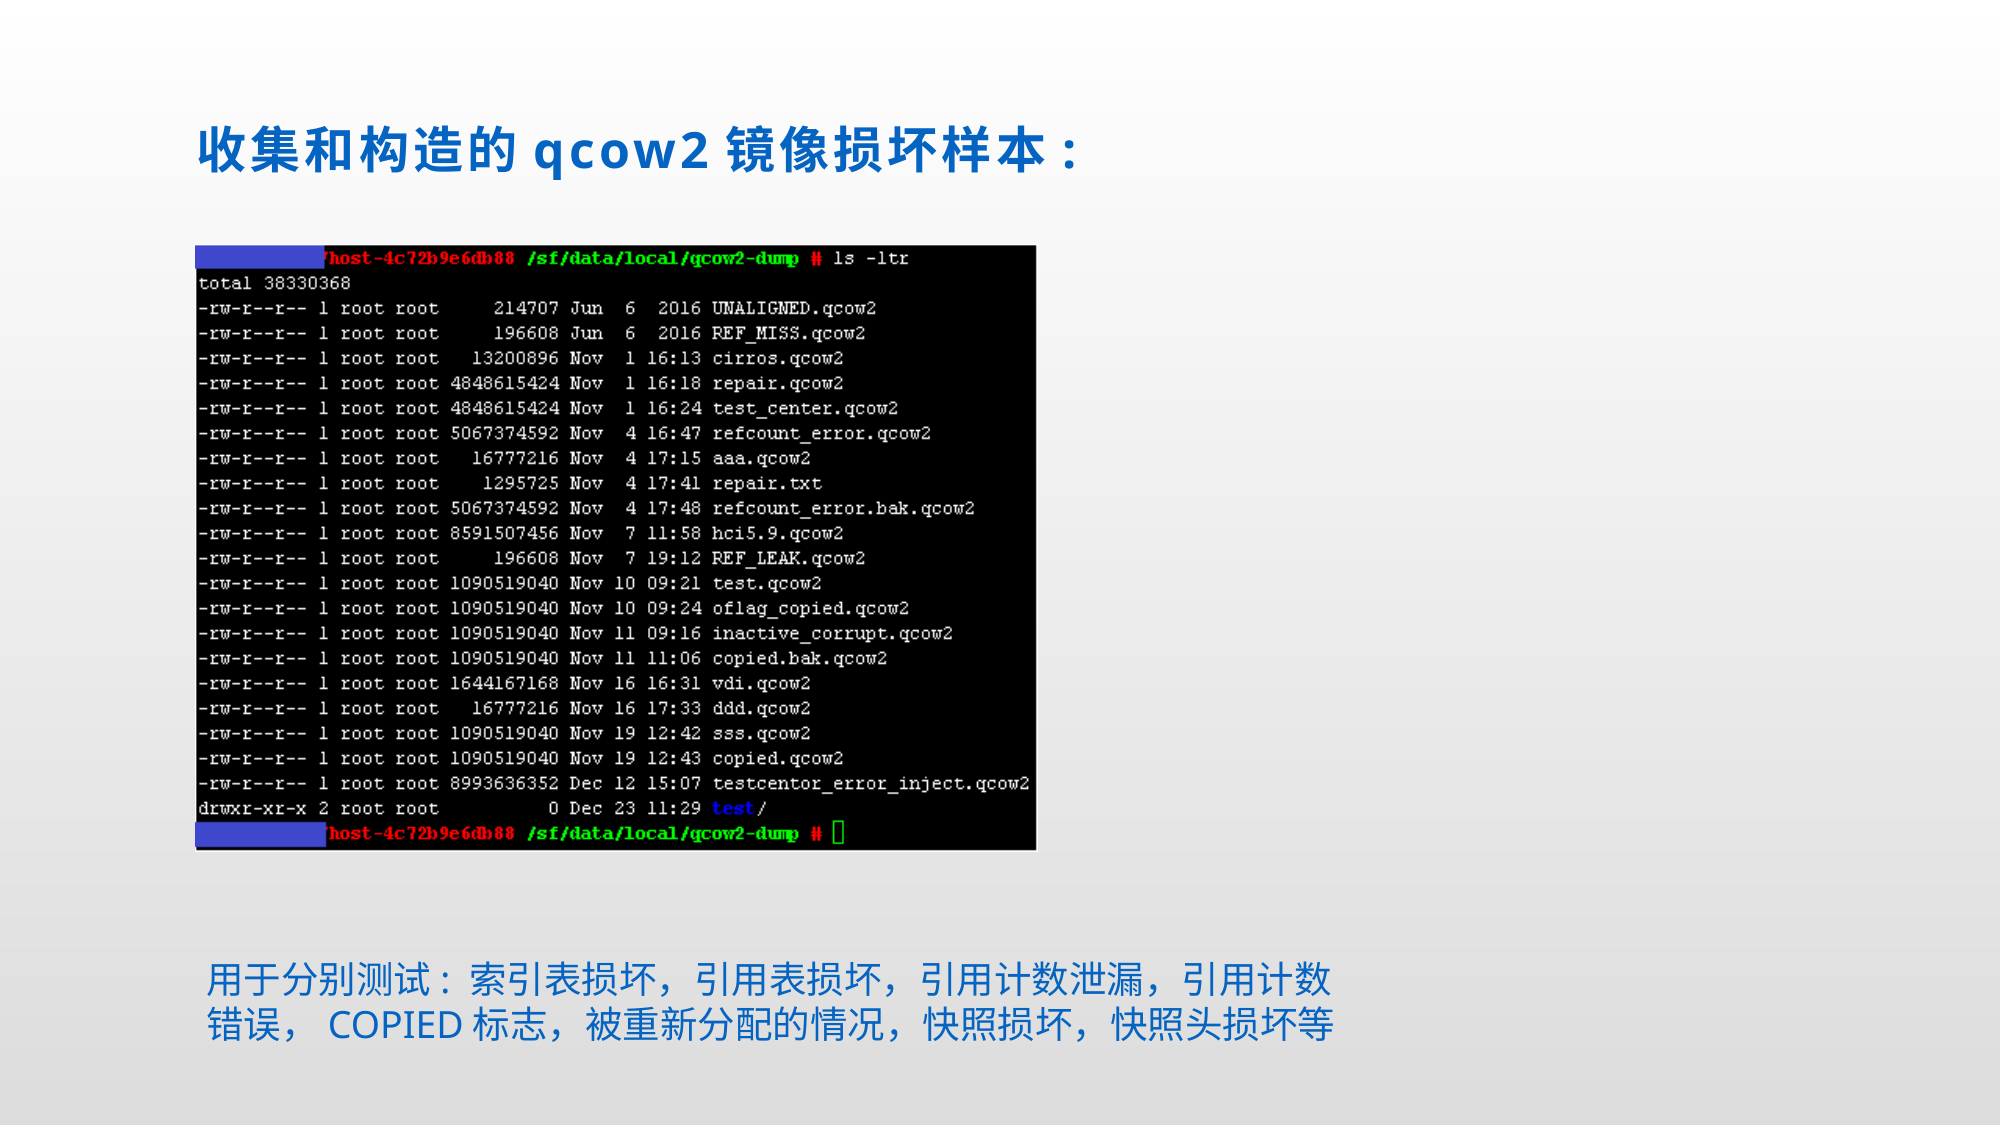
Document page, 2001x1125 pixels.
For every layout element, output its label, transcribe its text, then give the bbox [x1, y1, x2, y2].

picture [195, 244, 1038, 852]
text_box 用于分别测试: 索引表损坏，引用表损坏，引用计数泄漏，引用计数错误，COPIED标志，被重新分配的情况，快照损坏，快照头损坏等 [191, 929, 1365, 1072]
title 收集和构造的qcow2镜像损坏样本: [179, 66, 1149, 232]
